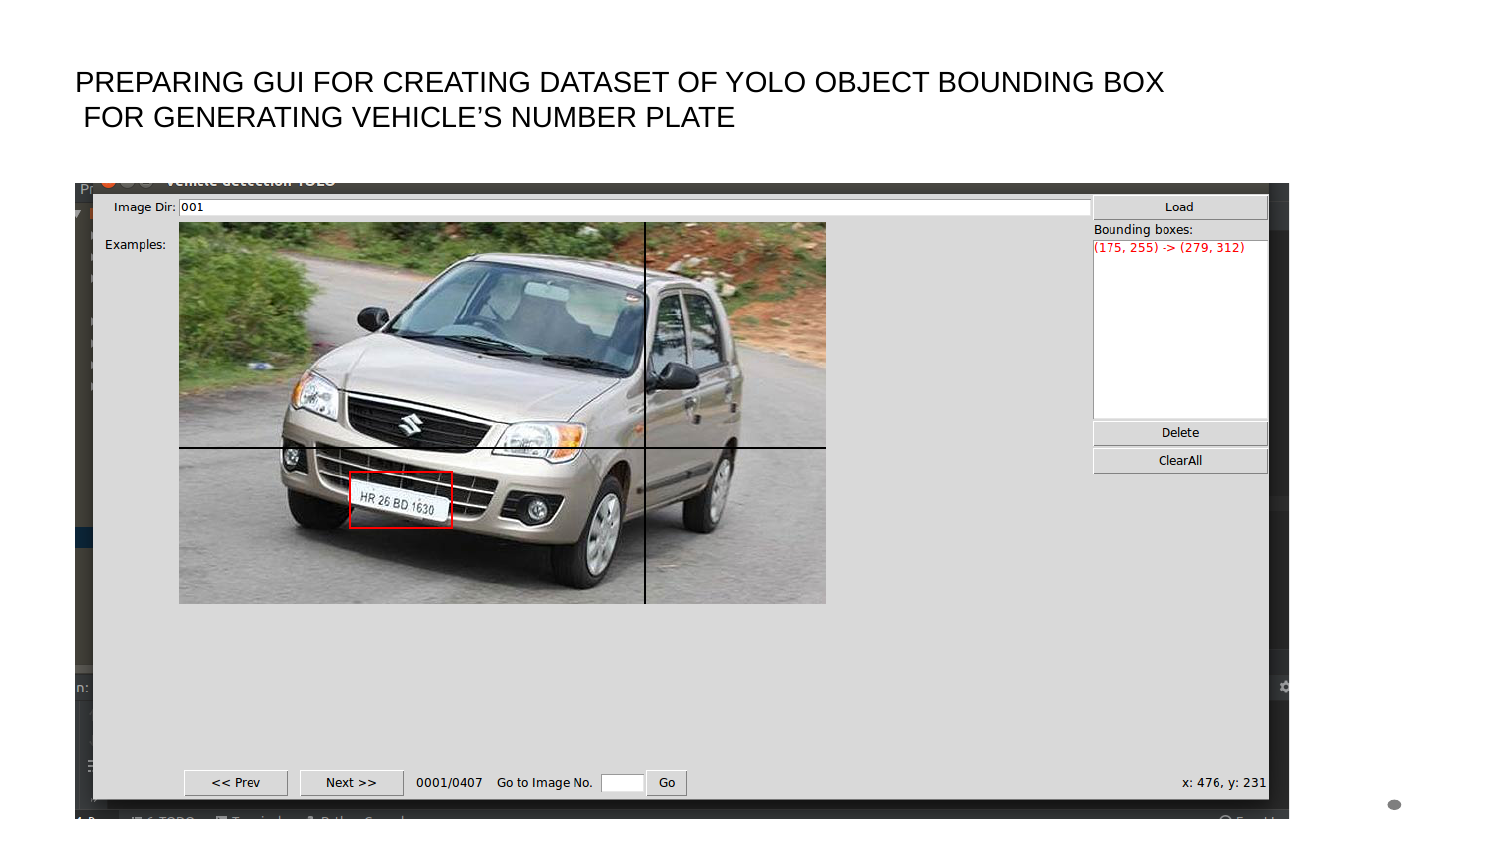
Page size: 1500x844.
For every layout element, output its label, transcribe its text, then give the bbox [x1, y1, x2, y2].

title PREPARING GUI FOR CREATING DATASET OF YOLO OBJECT BOUNDING BOX FOR GENERATING VEHICLE’S NUMBER PLATE [75, 0, 1425, 197]
picture [74, 182, 1290, 819]
